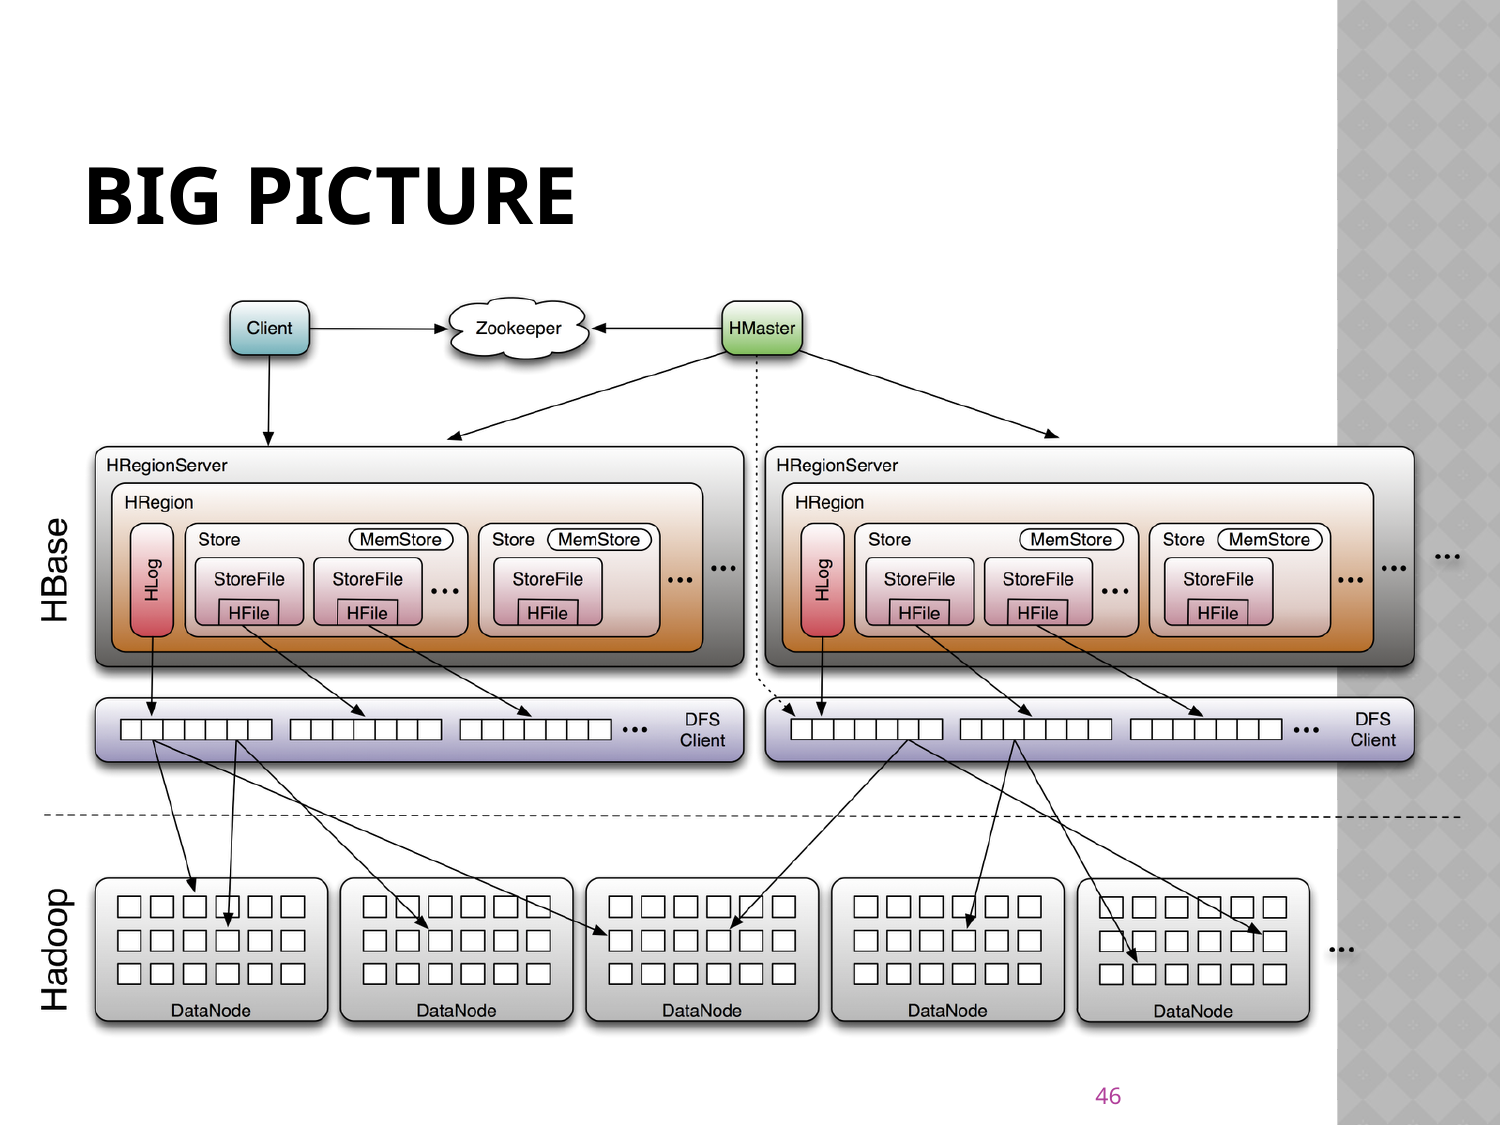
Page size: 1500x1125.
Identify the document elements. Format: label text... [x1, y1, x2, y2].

slide_number 46 [1025, 1075, 1122, 1113]
title Big Picture [75, 52, 1263, 240]
picture [0, 283, 1475, 1044]
